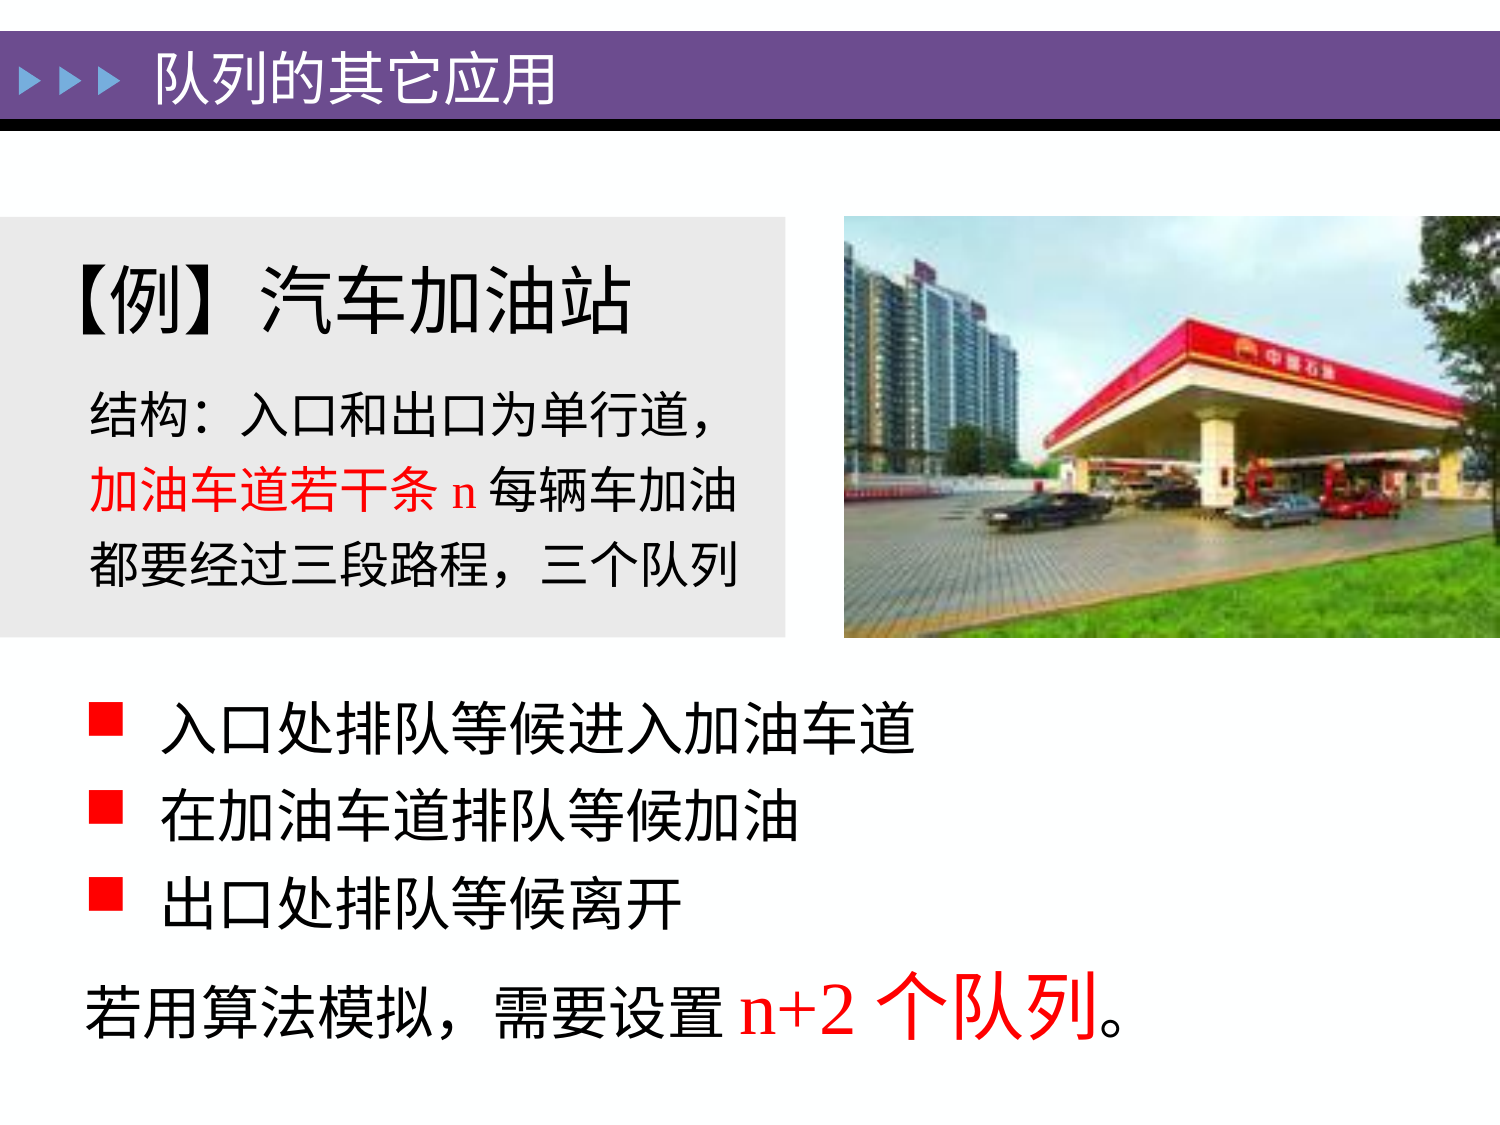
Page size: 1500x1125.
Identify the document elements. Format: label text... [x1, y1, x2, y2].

text_box 入口处排队等候进入加油车道 在加油车道排队等候加油 出口处排队等候离开 若用算法模拟，需要设置n+2个队列。 [69, 667, 1464, 1057]
picture [844, 216, 1500, 638]
text_box 【例】汽车加油站 结构：入口和出口为单行道，加油车道若干条n每辆车加油都要经过三段路程，三个队列 [18, 246, 767, 602]
text_box [0, 216, 786, 638]
text_box 队列的其它应用 [137, 21, 1148, 134]
